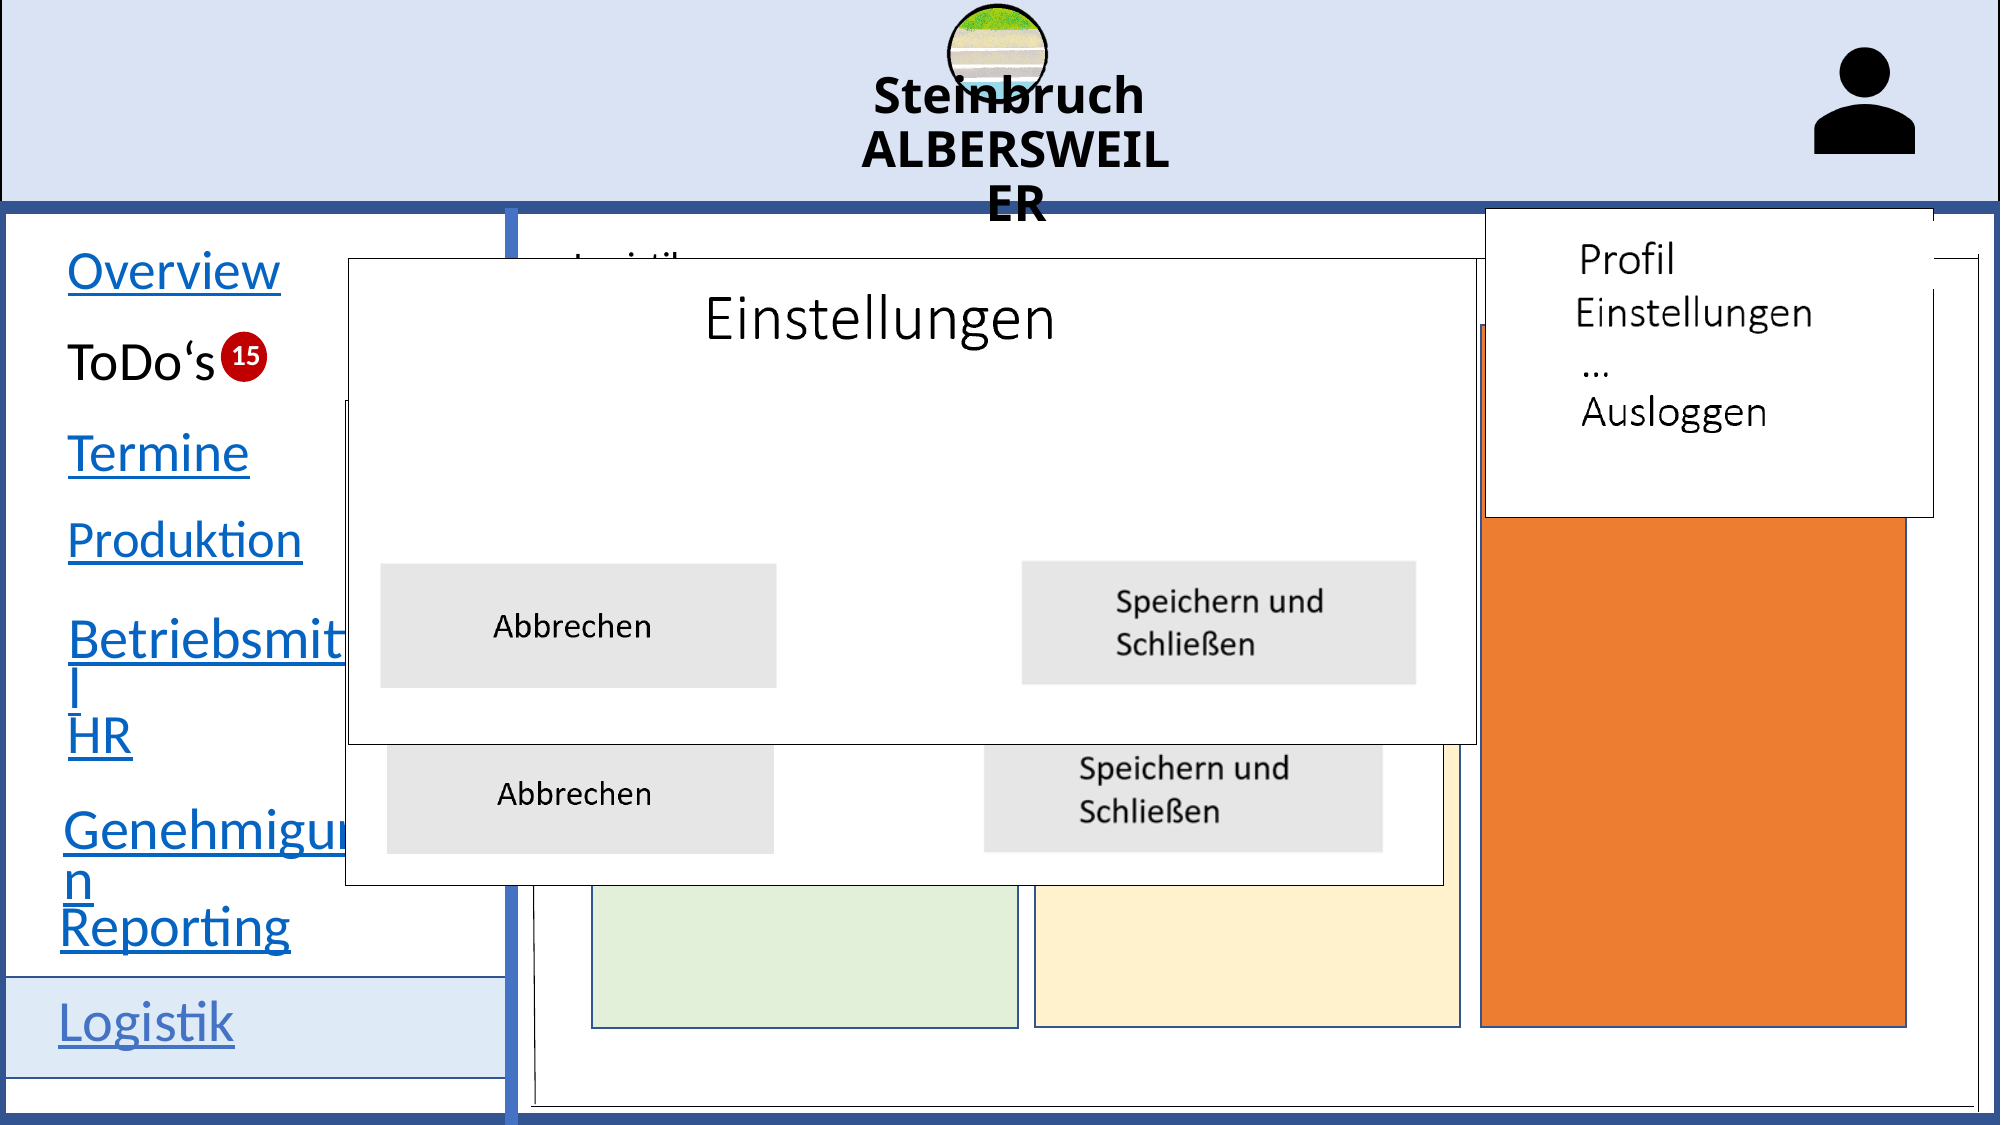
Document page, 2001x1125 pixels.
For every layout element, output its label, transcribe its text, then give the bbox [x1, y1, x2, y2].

text_box Betriebsmittel [53, 600, 345, 683]
text_box Produktion [52, 505, 345, 577]
text_box [0, 207, 511, 1120]
text_box 15 [216, 332, 284, 381]
picture [931, 0, 1069, 120]
text_box Termine [52, 416, 345, 492]
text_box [528, 886, 536, 1105]
text_box Logistik [559, 233, 919, 258]
text_box [518, 207, 2000, 1120]
picture [345, 258, 1477, 886]
text_box Logistik [43, 983, 398, 1066]
text_box [1069, 0, 2000, 206]
text_box ToDo‘s [52, 325, 347, 400]
text_box Reporting [44, 888, 400, 971]
picture [1485, 208, 1934, 518]
picture [1789, 25, 1940, 176]
text_box [0, 0, 931, 206]
text_box Overview [52, 233, 350, 309]
text_box HR [52, 698, 345, 773]
text_box Steinbruch ALBERSWEILER [836, 83, 1196, 219]
text_box Genehmigungen [48, 791, 452, 918]
